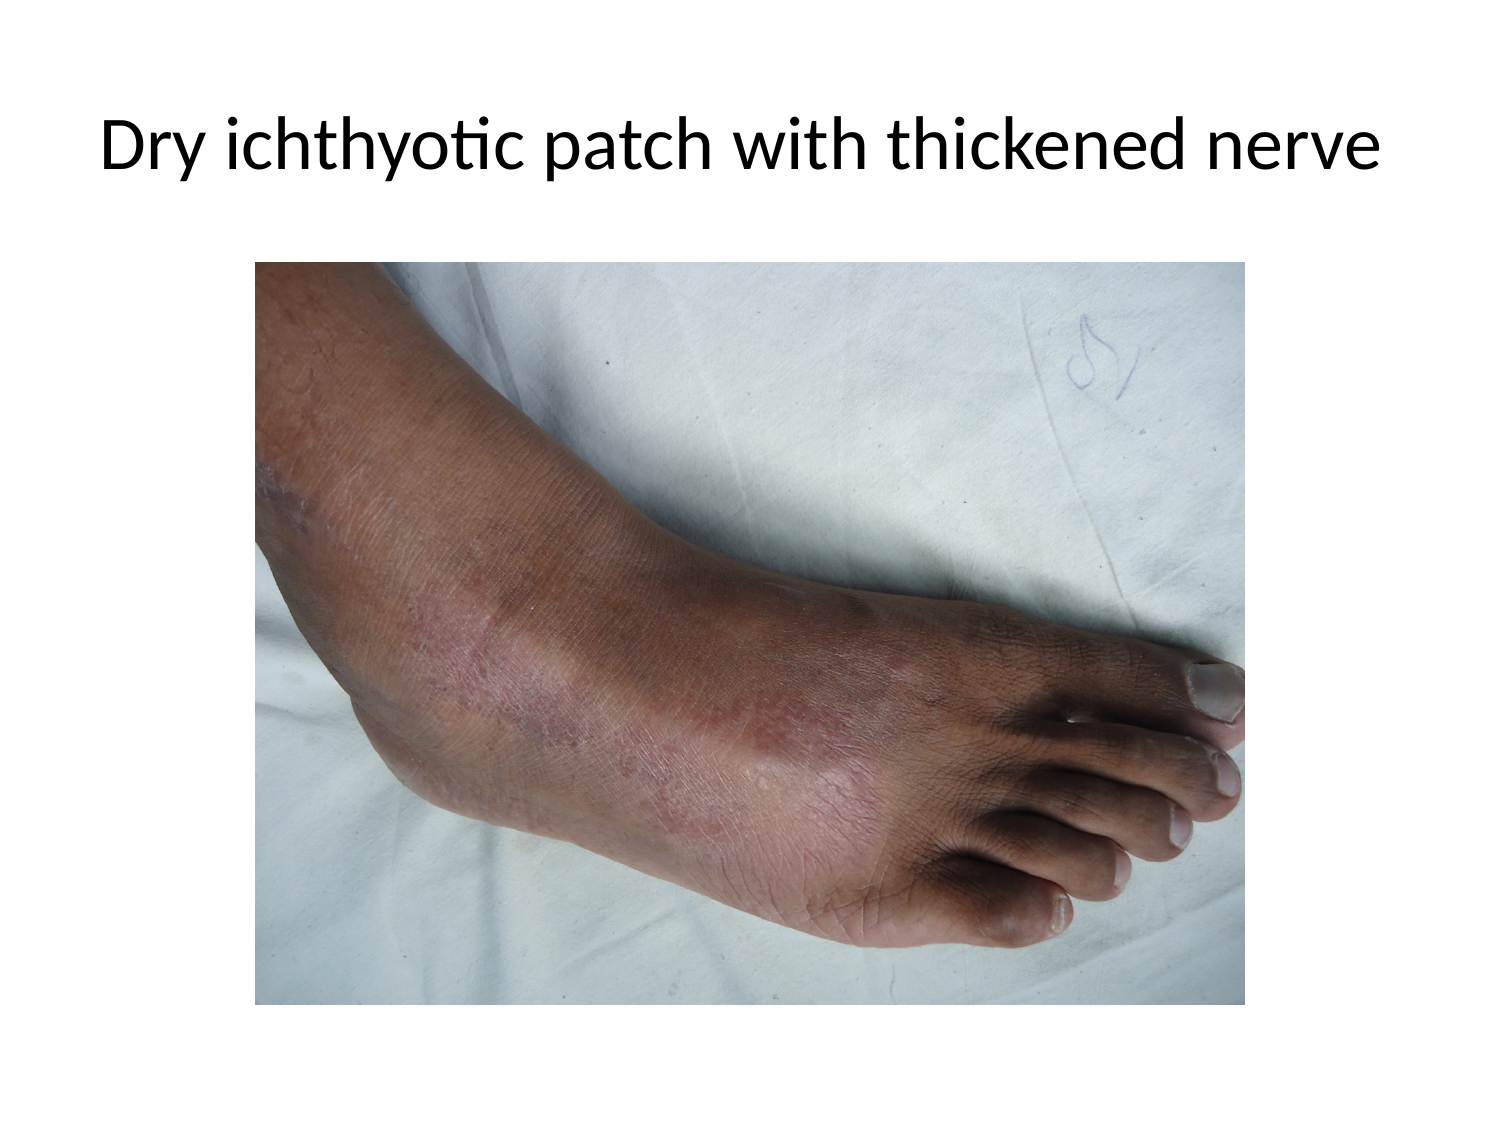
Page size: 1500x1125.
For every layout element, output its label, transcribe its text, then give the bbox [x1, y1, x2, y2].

title Dry ichthyotic patch with thickened nerve [75, 45, 1425, 233]
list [254, 262, 1246, 1006]
